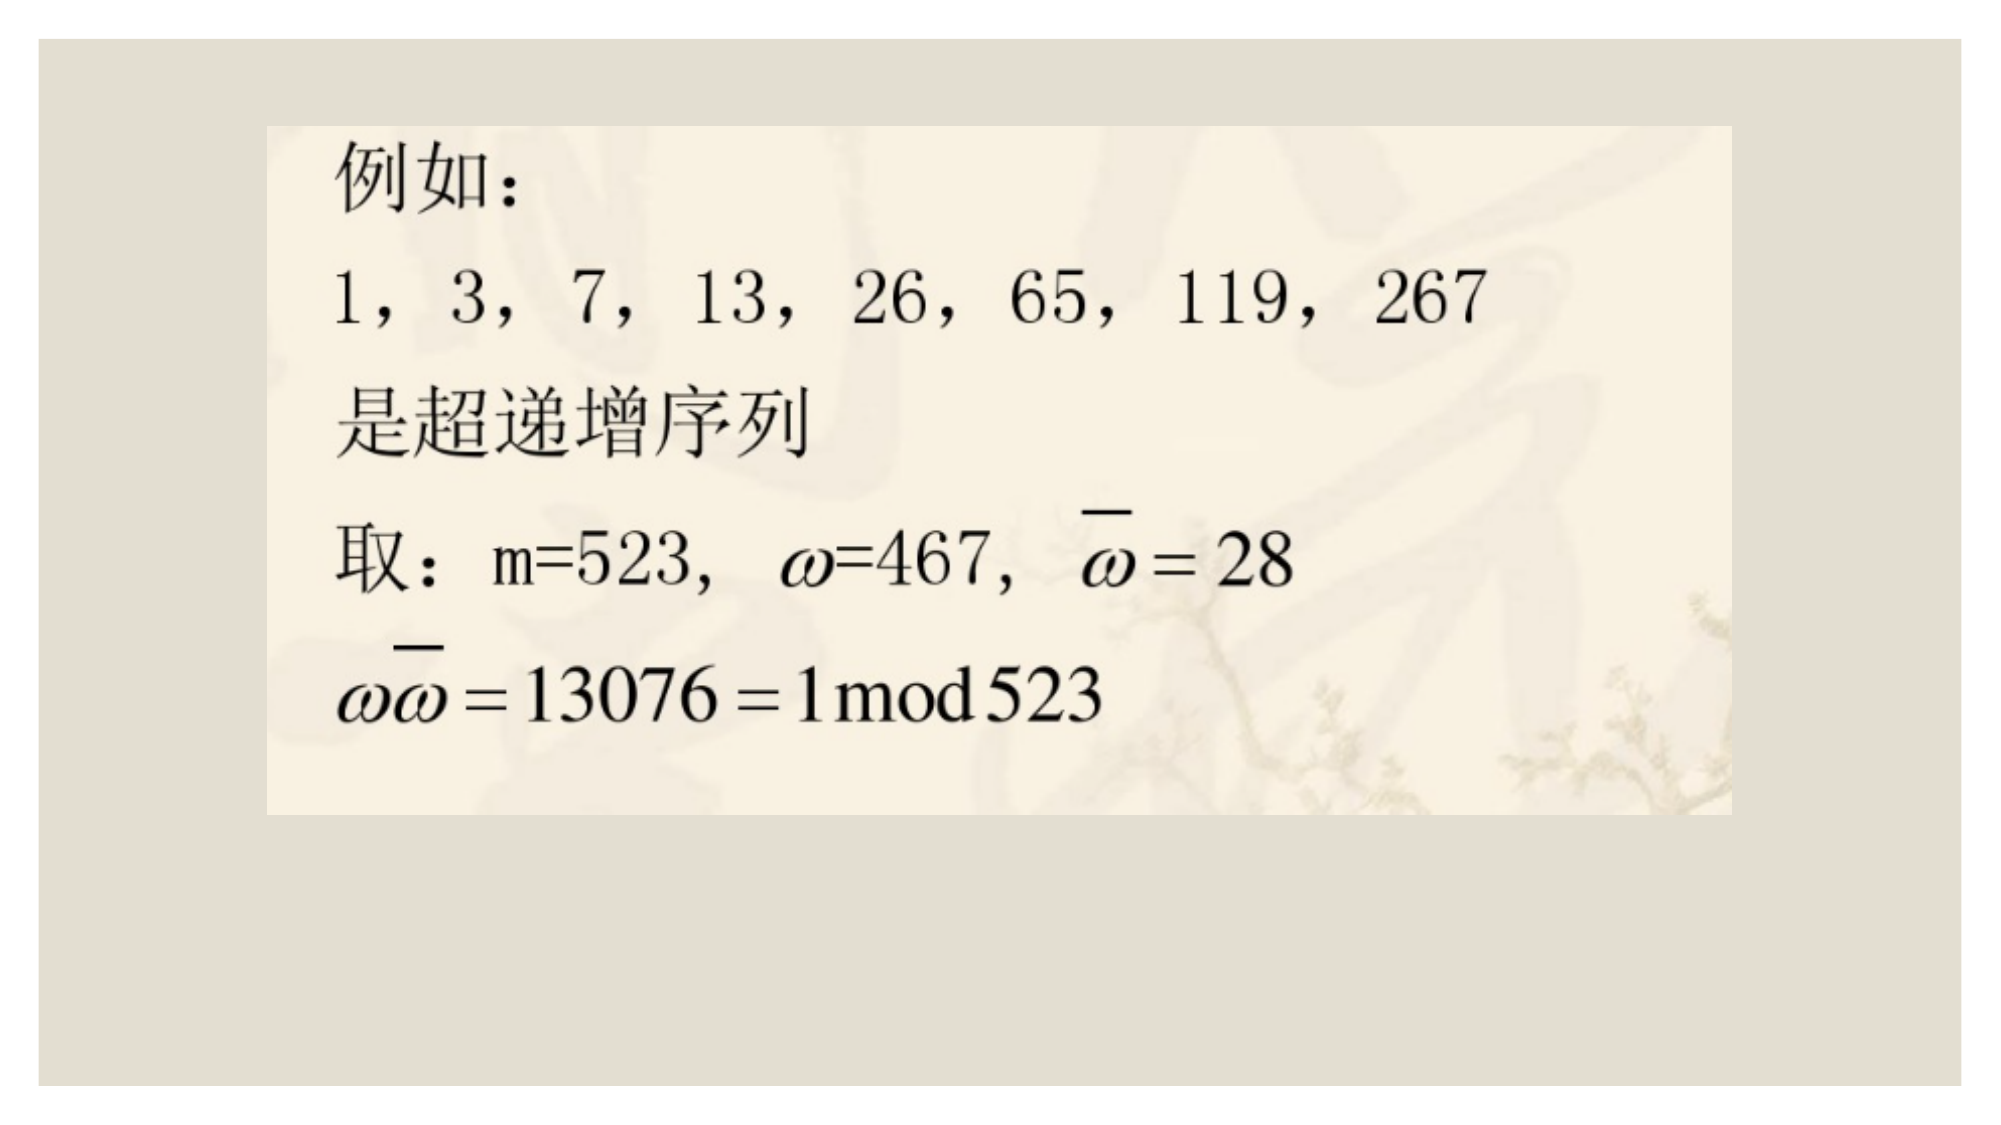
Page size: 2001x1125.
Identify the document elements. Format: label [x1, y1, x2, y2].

list [267, 125, 1732, 815]
